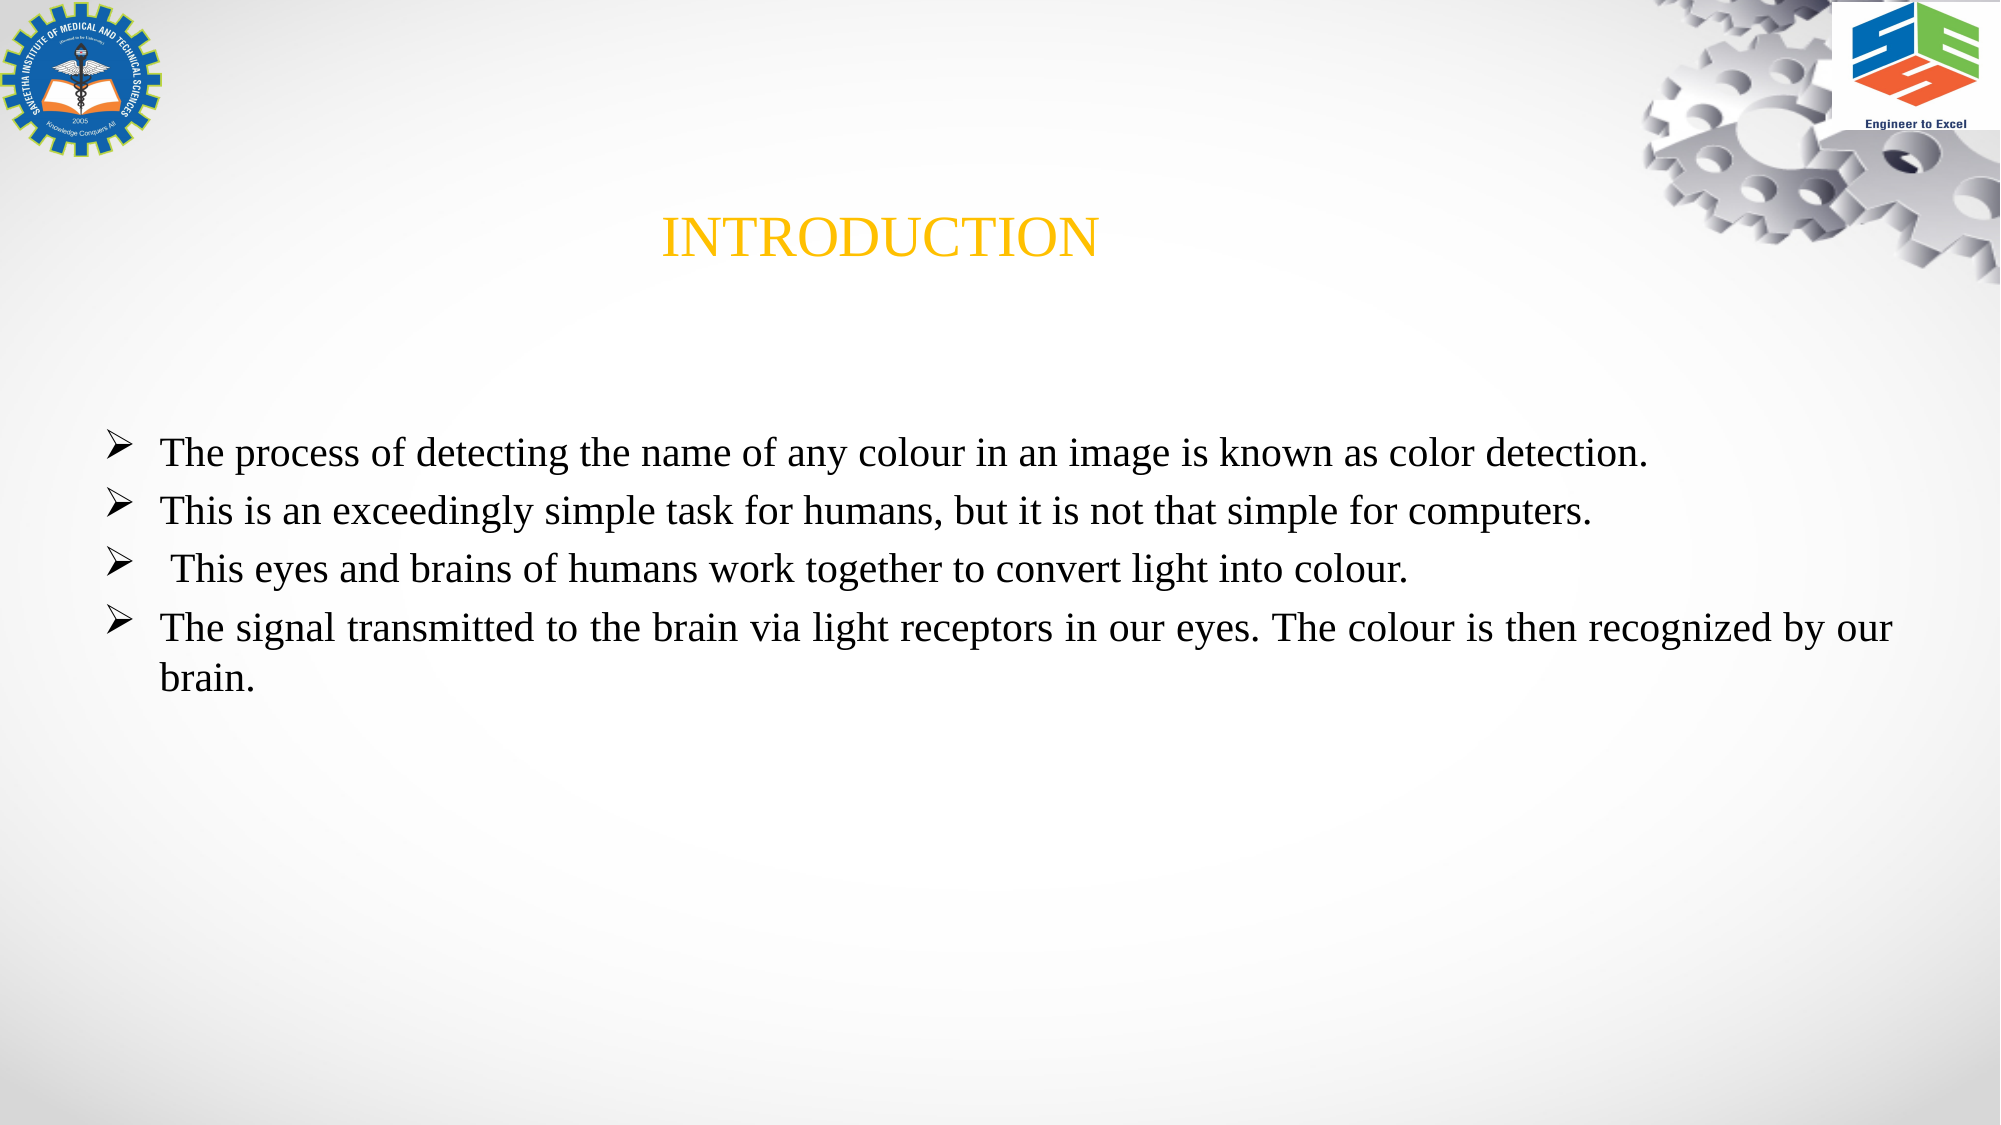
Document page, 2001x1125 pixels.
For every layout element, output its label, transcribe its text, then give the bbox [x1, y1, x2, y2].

picture [0, 0, 2000, 1125]
title INTRODUCTION [34, 192, 1856, 260]
list The process of detecting the name of any colour in an image is known as color detection. This is an exceedingly simple task for humans, but it is not that simple for computers. This eyes and brains of humans work together to convert light into colour. The signal transmitted to the brain via light receptors in our eyes. The colour is then recognized by our brain. [88, 416, 1910, 1036]
